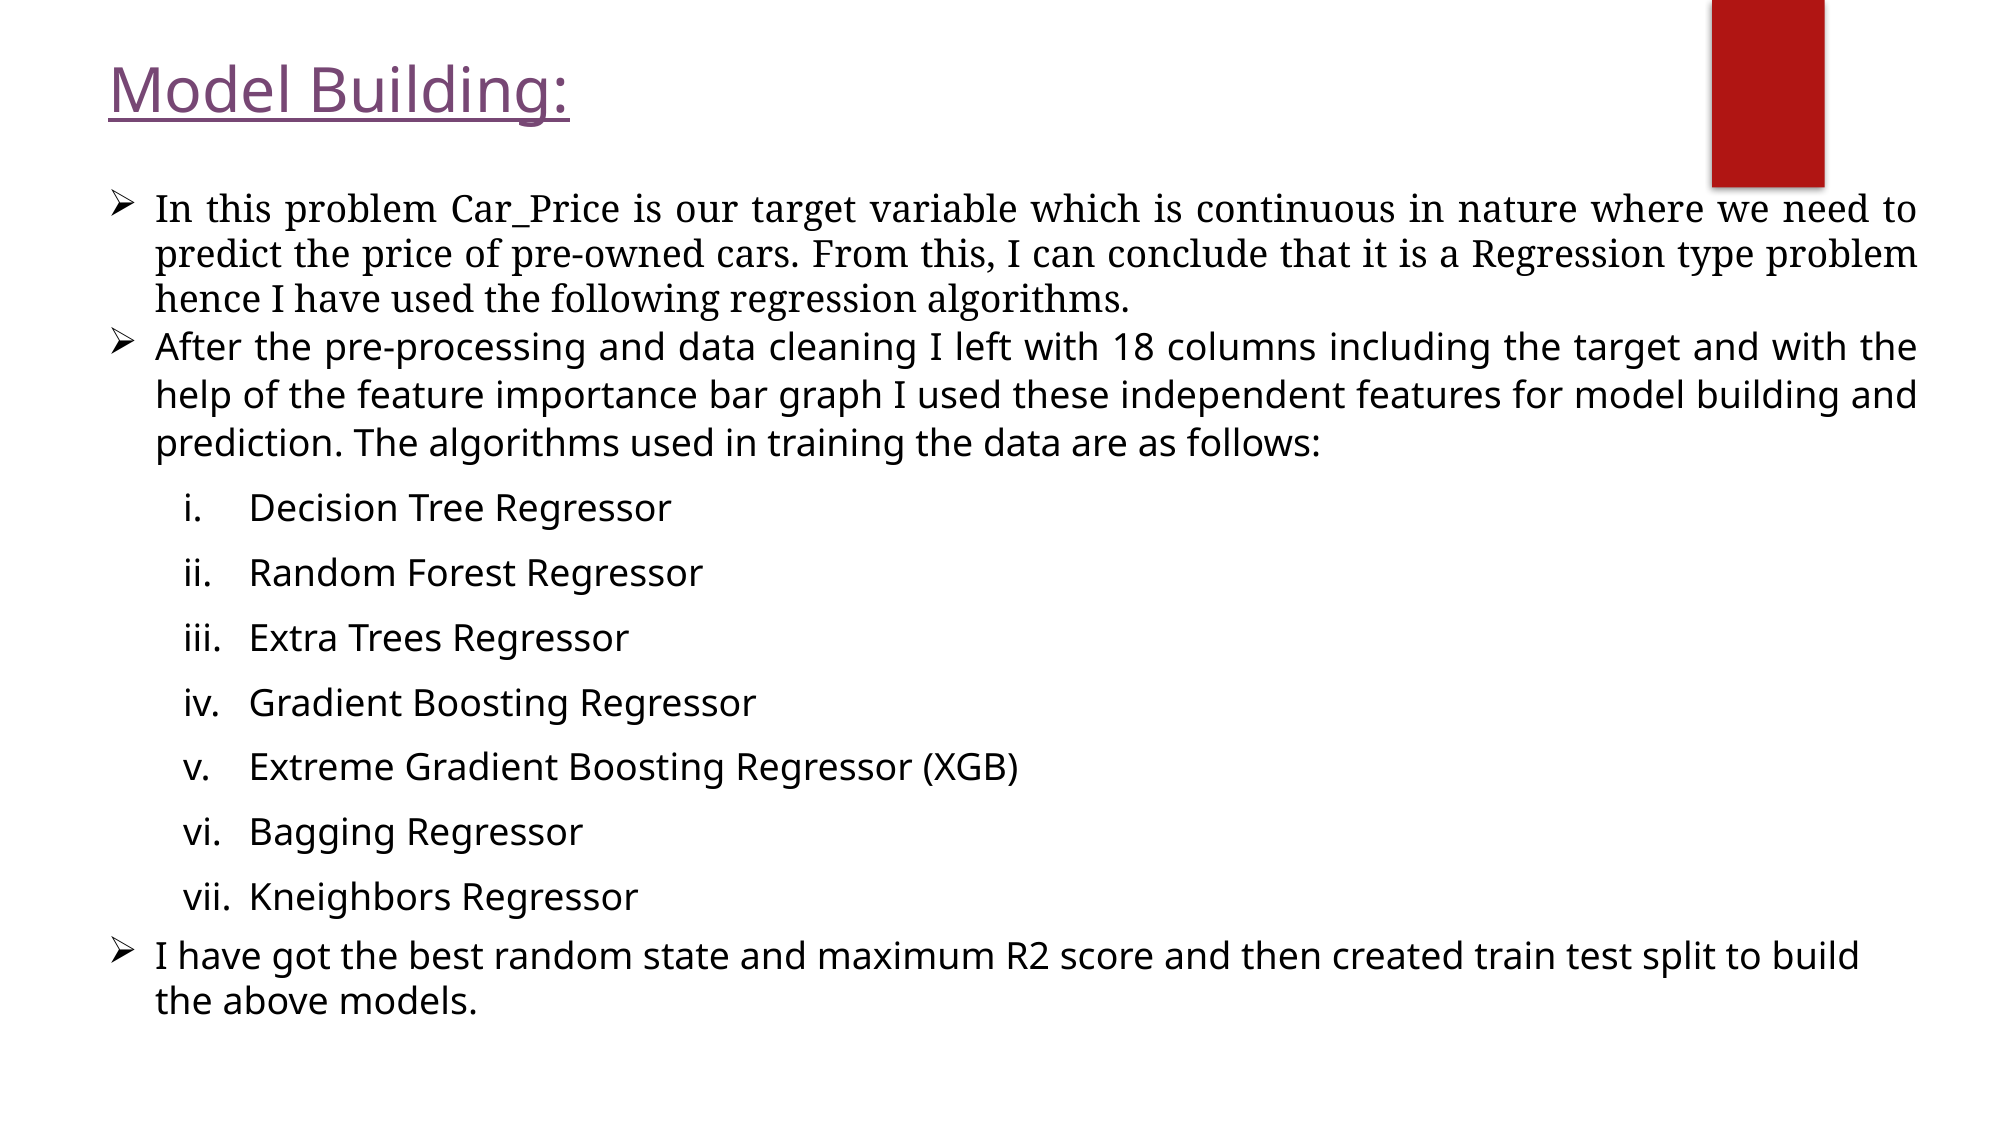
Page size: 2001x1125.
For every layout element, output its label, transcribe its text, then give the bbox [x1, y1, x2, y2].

text_box Model Building: [93, 42, 1935, 133]
text_box I have got the best random state and maximum R2 score and then created train test split to build the above models. [93, 924, 1935, 1075]
text_box In this problem Car_Price is our target variable which is continuous in nature where we need to predict the price of pre-owned cars. From this, I can conclude that it is a Regression type problem hence I have used the following regression algorithms. After the pre-processing and data cleaning I left with 18 columns including the target and with the help of the feature importance bar graph I used these independent features for model building and prediction. The algorithms used in training the data are as follows: Decision Tree Regressor Random Forest Regressor Extra Trees Regressor Gradient Boosting Regressor Extreme Gradient Boosting Regressor (XGB) Bagging Regressor Kneighbors Regressor [93, 177, 1935, 924]
